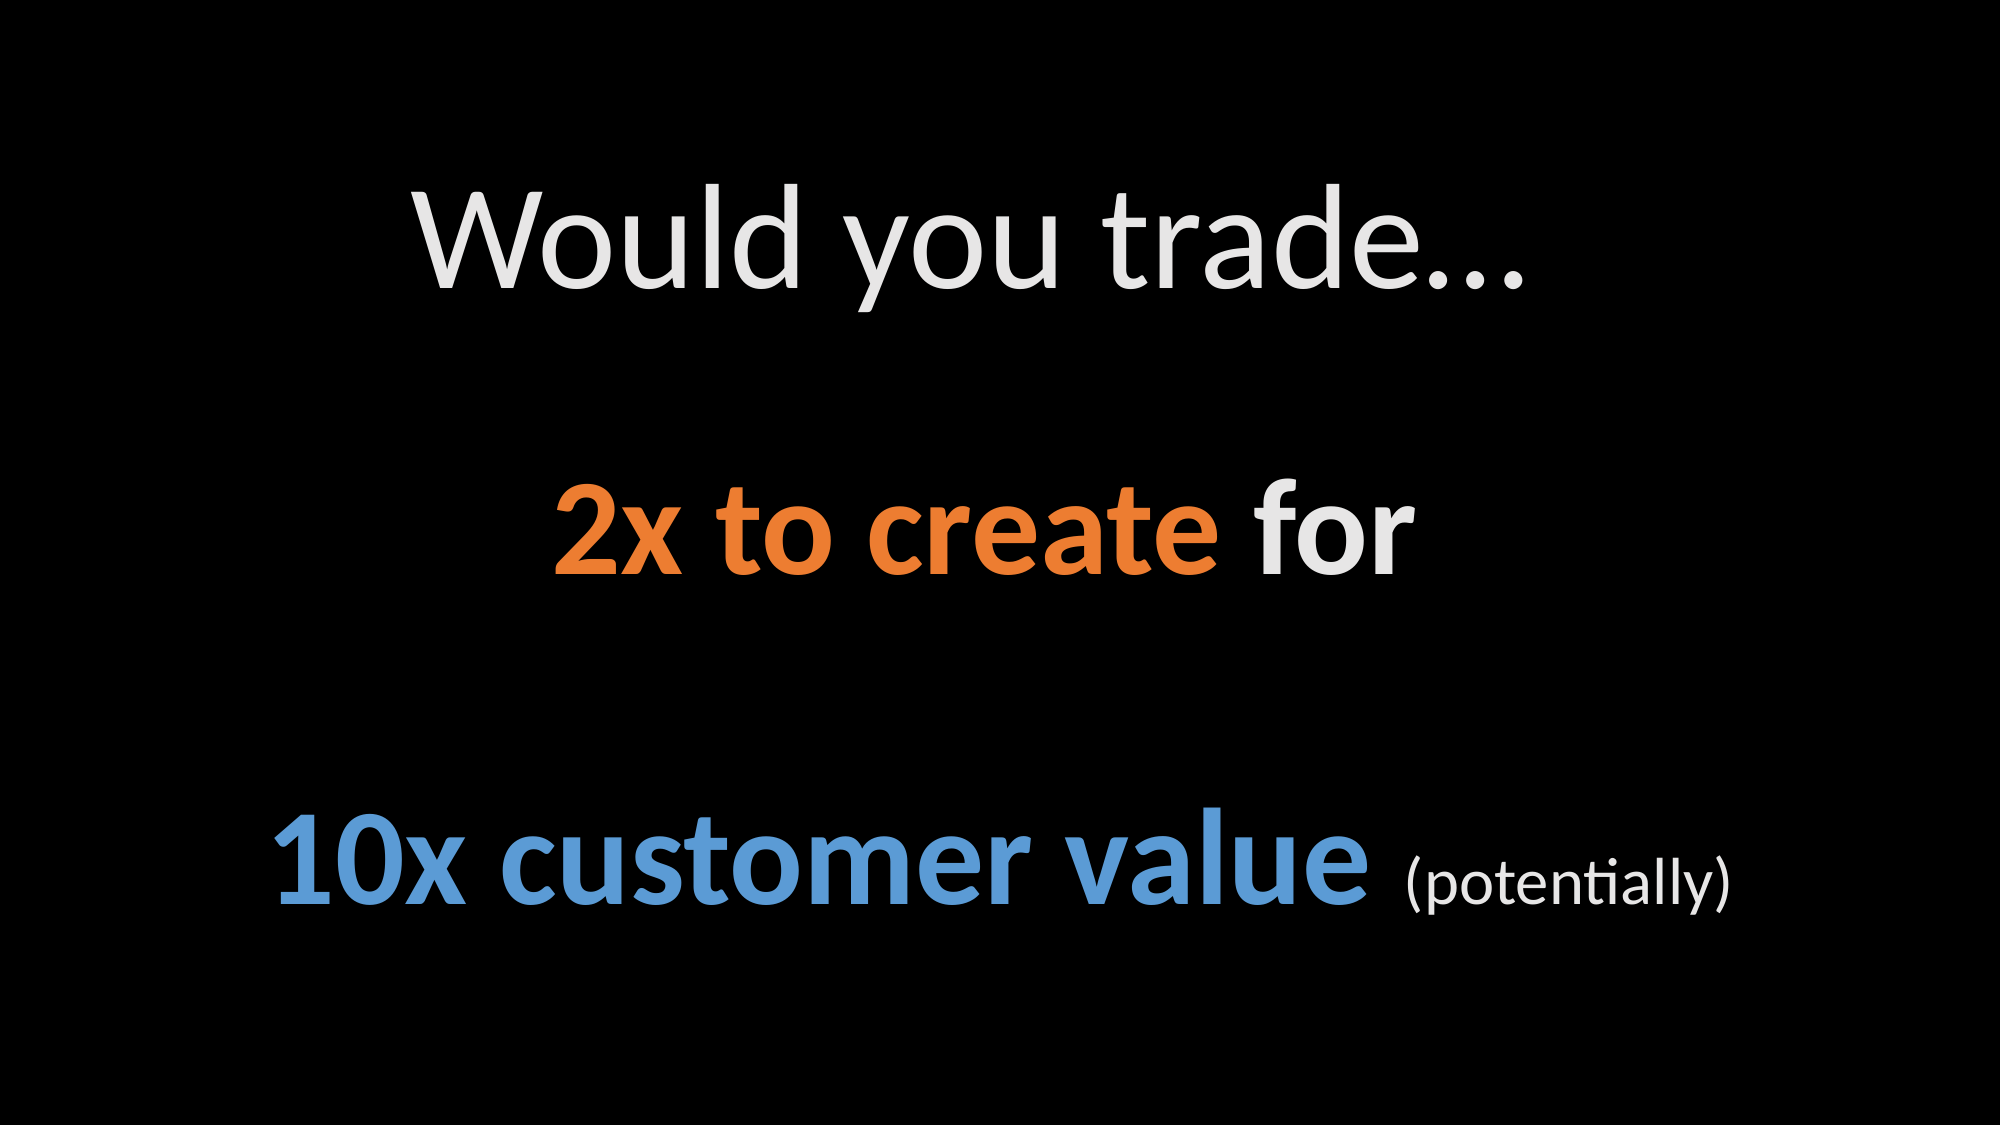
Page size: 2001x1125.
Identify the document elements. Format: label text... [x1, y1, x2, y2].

text_box 2x to create for 10x customer value (potentially) [92, 429, 1908, 940]
text_box Would you trade… [187, 131, 1751, 327]
